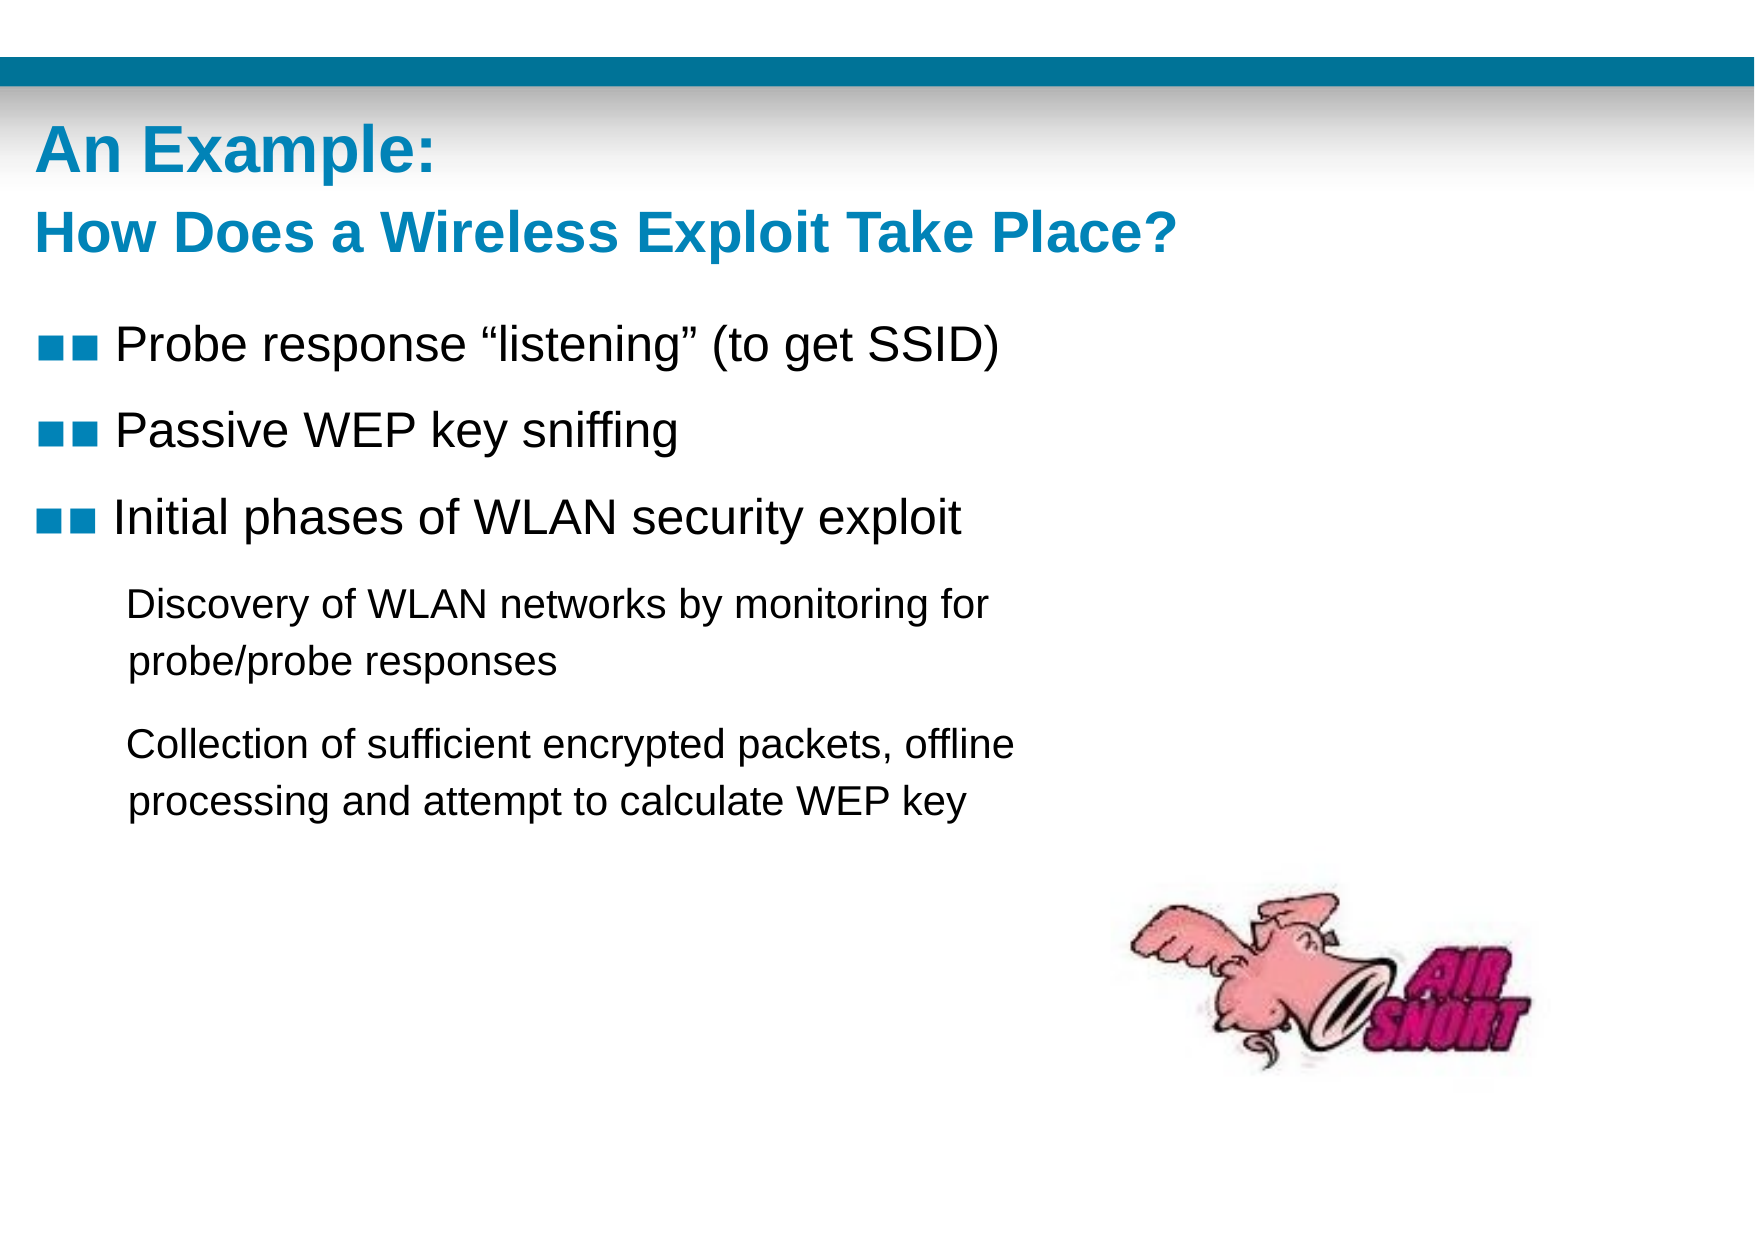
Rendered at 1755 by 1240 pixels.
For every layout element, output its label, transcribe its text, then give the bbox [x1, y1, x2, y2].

text_box ▪▪ Probe response “listening” (to get SSID) ▪▪ Passive WEP key sniffing ▪▪ Initial phases of WLAN security exploit Discovery of WLAN networks by monitoring for probe/probe responses Collection of sufficient encrypted packets, offline processing and attempt to calculate WEP key [32, 310, 1020, 786]
text_box [0, 57, 1755, 87]
text_box [1110, 846, 1594, 1093]
text_box [0, 87, 1755, 288]
text_box An Example: How Does a Wireless Exploit Take Place? [32, 95, 1188, 239]
